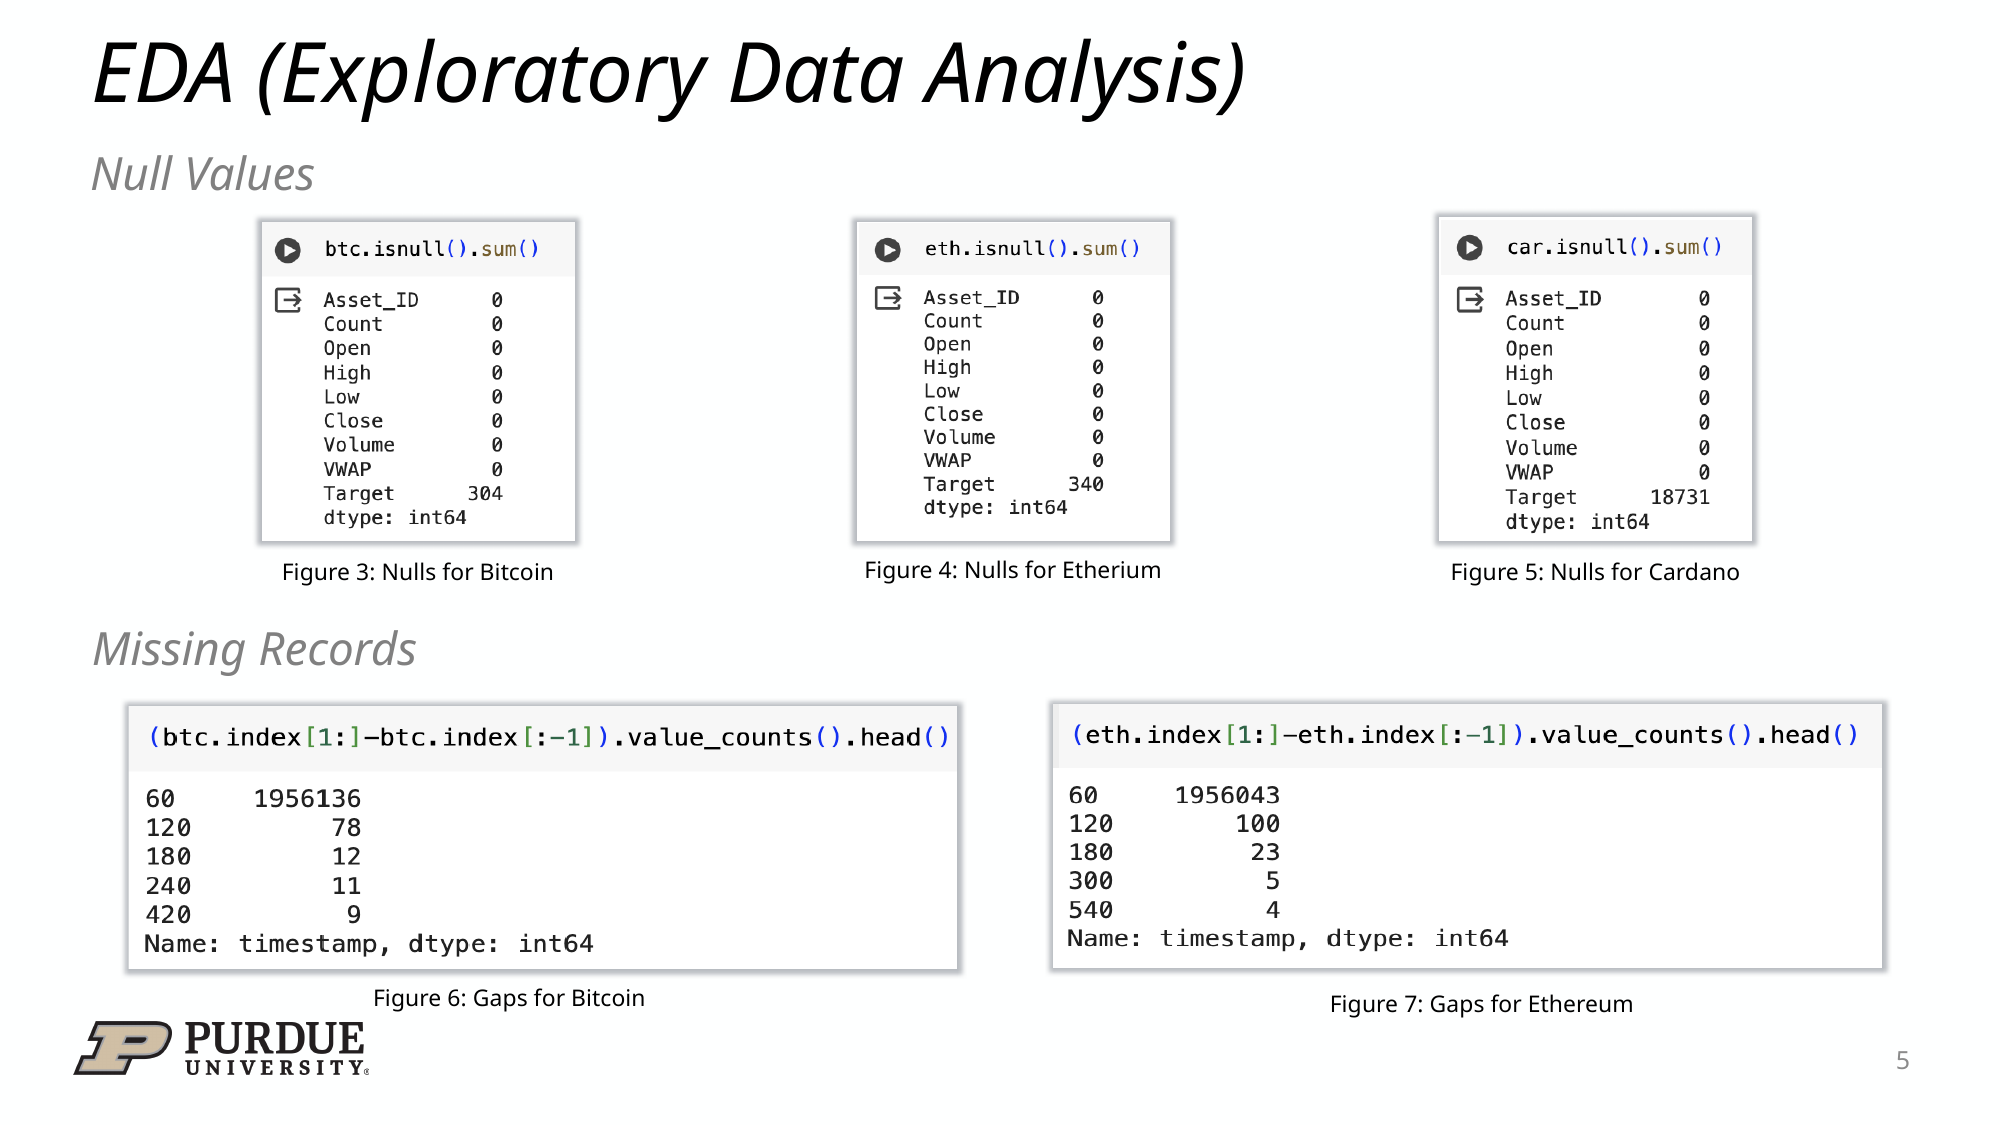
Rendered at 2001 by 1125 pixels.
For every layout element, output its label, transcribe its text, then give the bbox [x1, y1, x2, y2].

text_box Null Values [75, 143, 1925, 204]
title EDA (Exploratory Data Analysis) [76, 27, 1925, 124]
picture [857, 222, 1170, 541]
text_box Figure 7: Gaps for Ethereum [1315, 981, 1649, 1024]
picture [128, 706, 957, 969]
picture [262, 222, 575, 541]
text_box Figure 3: Nulls for Bitcoin [267, 549, 570, 593]
slide_number 5 [1744, 1031, 1925, 1092]
text_box Missing Records [76, 618, 1927, 679]
picture [1053, 704, 1882, 968]
text_box Figure 4: Nulls for Etherium [849, 548, 1177, 591]
text_box Figure 6: Gaps for Bitcoin [358, 978, 661, 1019]
picture [1439, 217, 1752, 541]
text_box Figure 5: Nulls for Cardano [1435, 549, 1756, 593]
